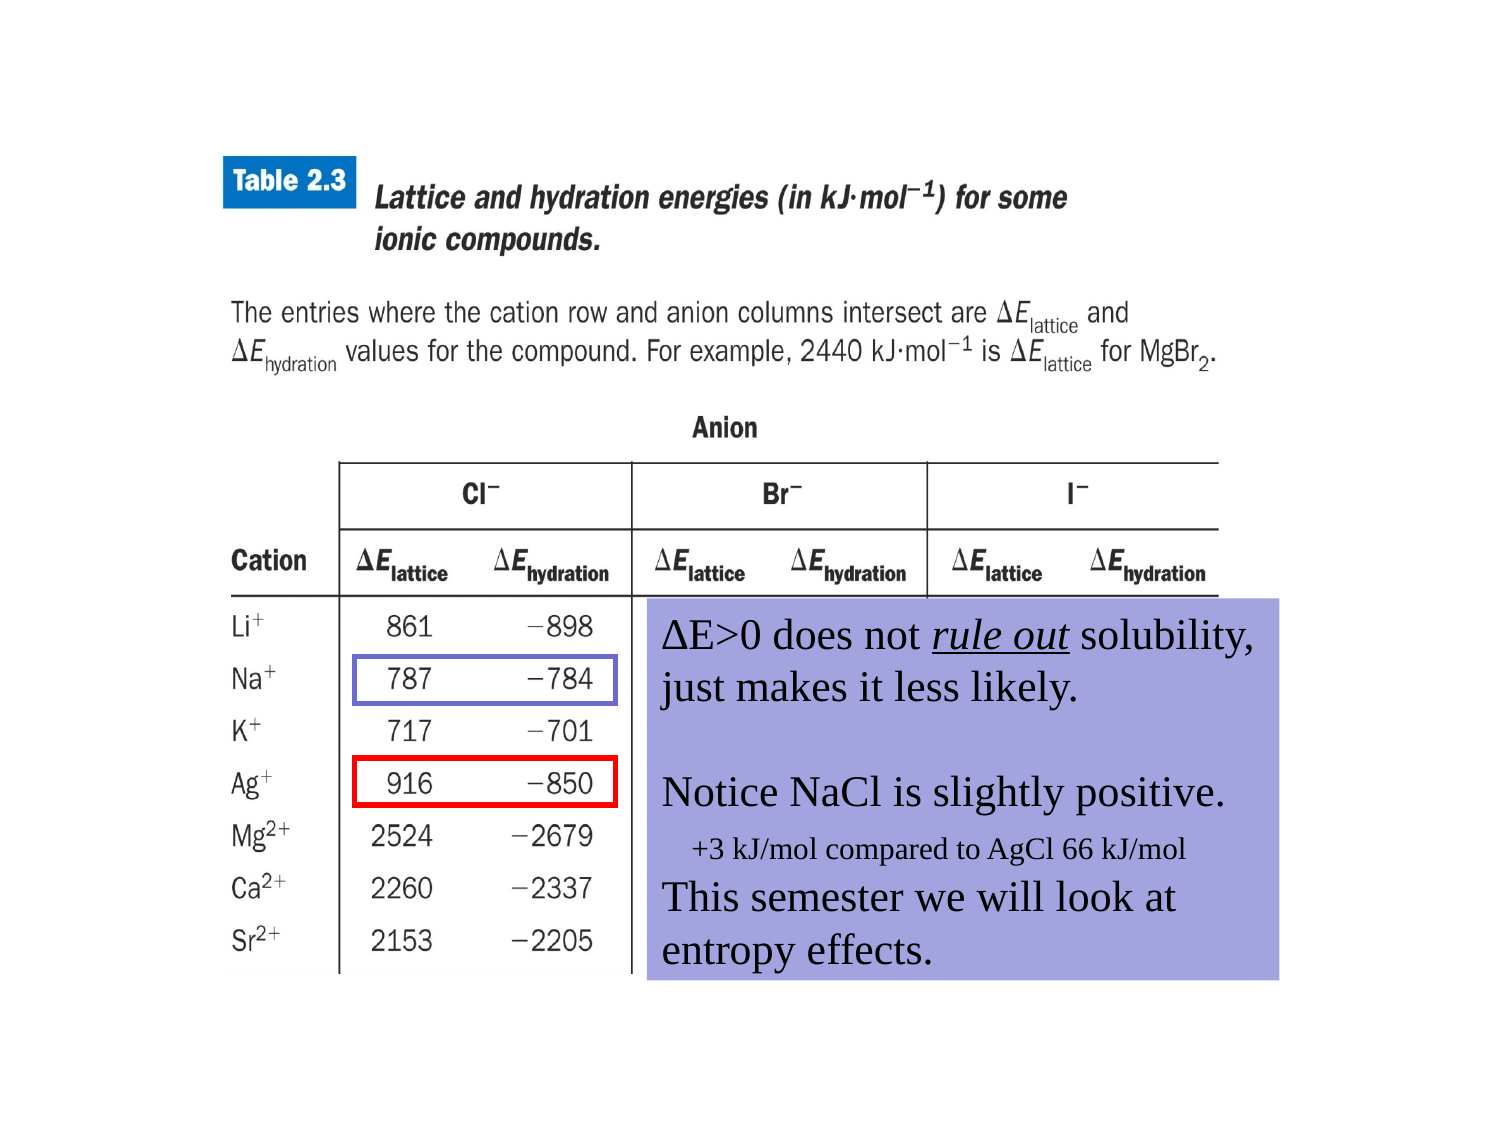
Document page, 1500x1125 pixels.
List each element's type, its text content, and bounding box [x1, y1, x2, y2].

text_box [212, 141, 1224, 975]
text_box ∆E>0 does not rule out solubility, just makes it less likely. Notice NaCl is slightly positive. +3 kJ/mol compared to AgCl 66 kJ/mol This semester we will look at entropy effects. [1225, 598, 1280, 981]
